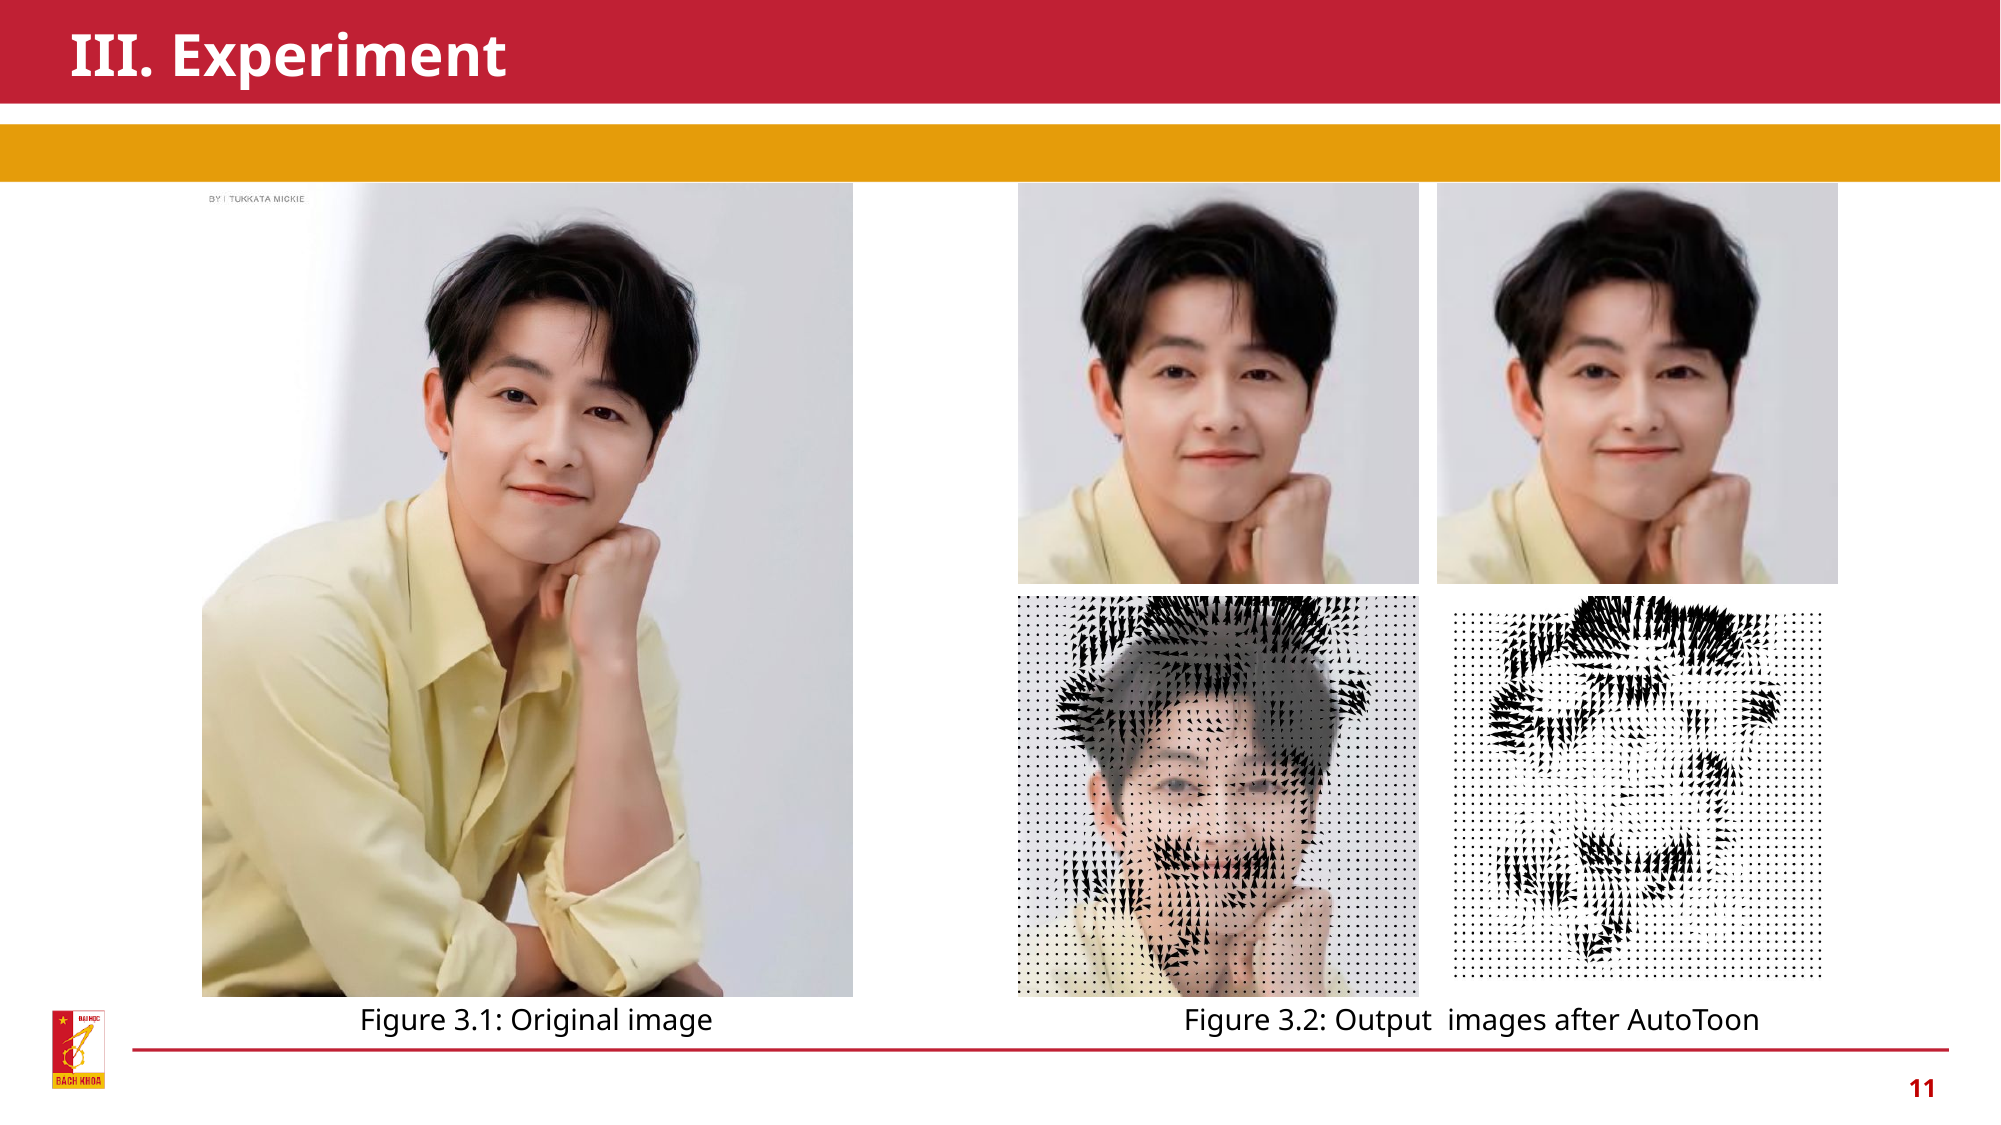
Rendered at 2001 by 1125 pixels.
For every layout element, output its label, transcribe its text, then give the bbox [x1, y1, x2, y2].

text_box Figure 3.1: Original image [344, 1004, 851, 1052]
slide_number ‹#› [1502, 1065, 1953, 1125]
text_box Figure 3.2: Output images after AutoToon [1168, 986, 1800, 1052]
title III. Experiment [55, 18, 1945, 90]
picture [0, 0, 2001, 1125]
